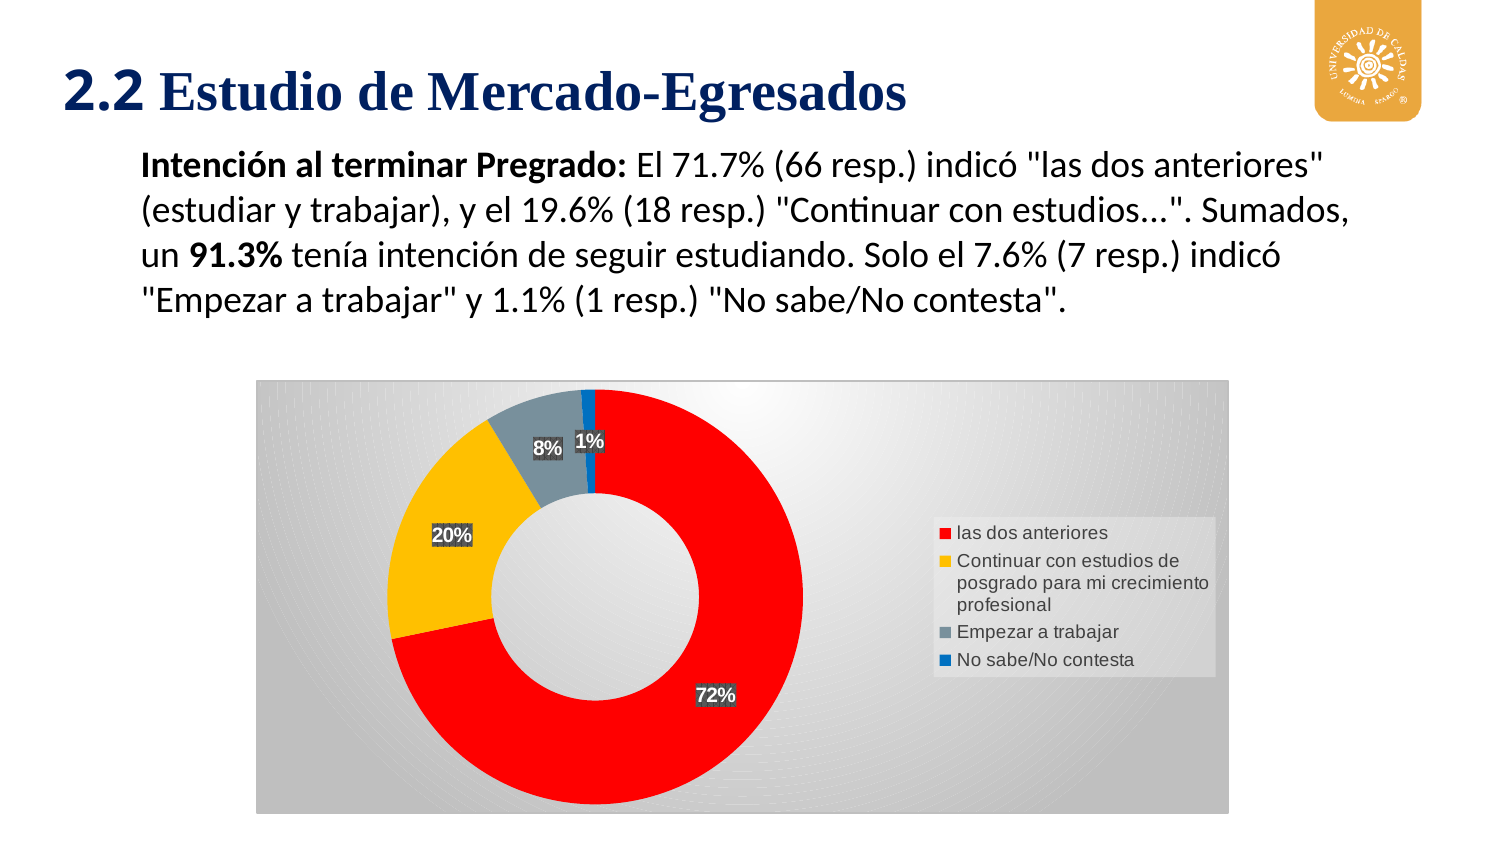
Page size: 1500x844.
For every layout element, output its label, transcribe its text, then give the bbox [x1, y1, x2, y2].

picture [0, 0, 1500, 844]
text_box Intención al terminar Pregrado: El 71.7% (66 resp.) indicó "las dos anteriores" (estudiar y trabajar), y el 19.6% (18 resp.) "Continuar con estudios...". Sumados, un 91.3% tenía intención de seguir estudiando. Solo el 7.6% (7 resp.) indicó "Empezar a trabajar" y 1.1% (1 resp.) "No sabe/No contesta". [125, 124, 1433, 370]
text_box 2.2 Estudio de Mercado-Egresados [48, 46, 1363, 129]
chart [255, 379, 1230, 814]
